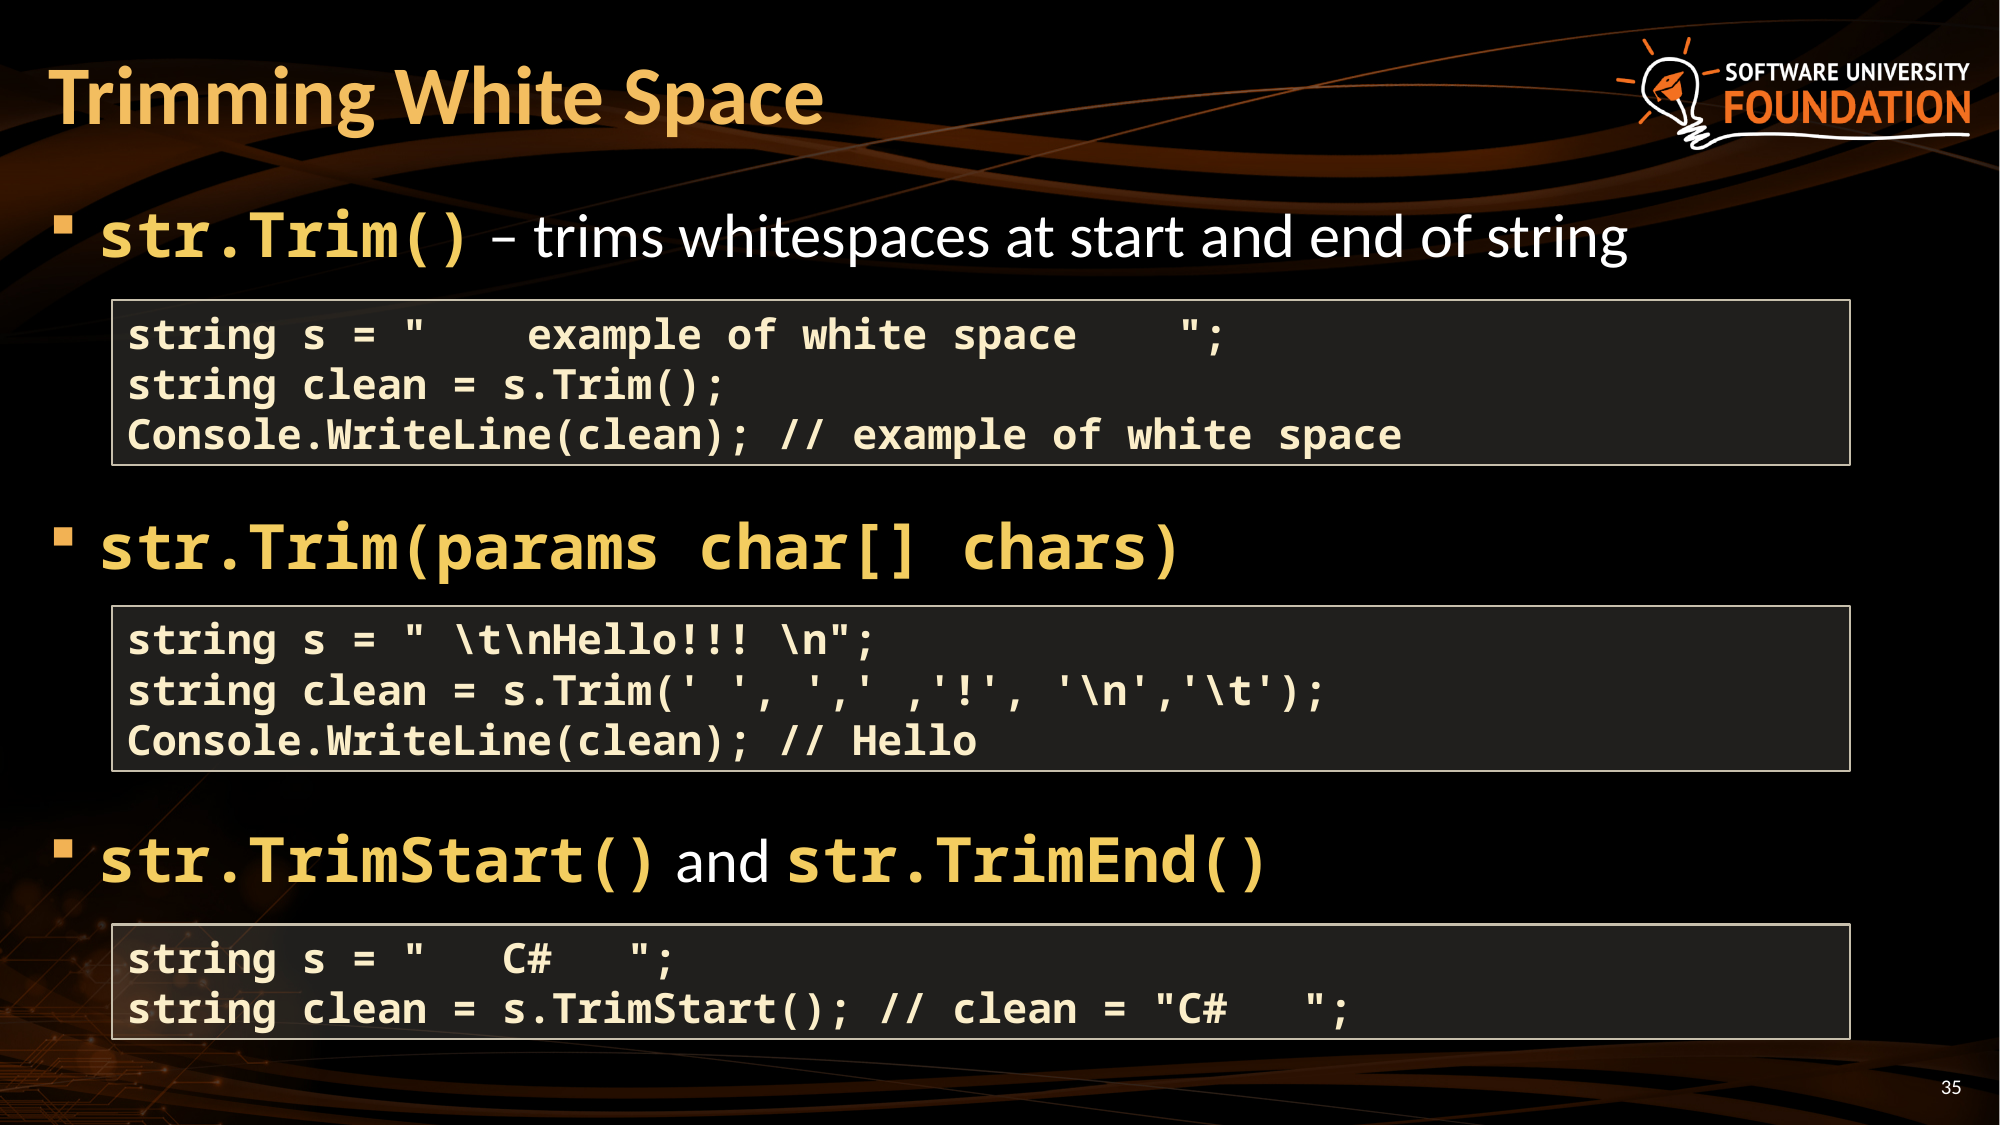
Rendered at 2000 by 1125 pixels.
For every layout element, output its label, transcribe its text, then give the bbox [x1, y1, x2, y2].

text_box string s = " example of white space "; string clean = s.Trim(); Console.WriteLine(clean); // example of white space [112, 300, 1850, 465]
text_box string s = " \t\nHello!!! \n"; string clean = s.Trim(' ', ',' ,'!', '\n','\t'); Console.WriteLine(clean); // Hello [112, 605, 1850, 771]
title Trimming White Space [30, 6, 1602, 189]
text_box string s = " C# "; string clean = s.TrimStart(); // clean = "C# "; [112, 924, 1850, 1040]
picture [0, 0, 2000, 1125]
list str.Trim() – trims whitespaces at start and end of string str.Trim(params char[] chars) str.TrimStart() and str.TrimEnd() [31, 188, 1968, 1103]
